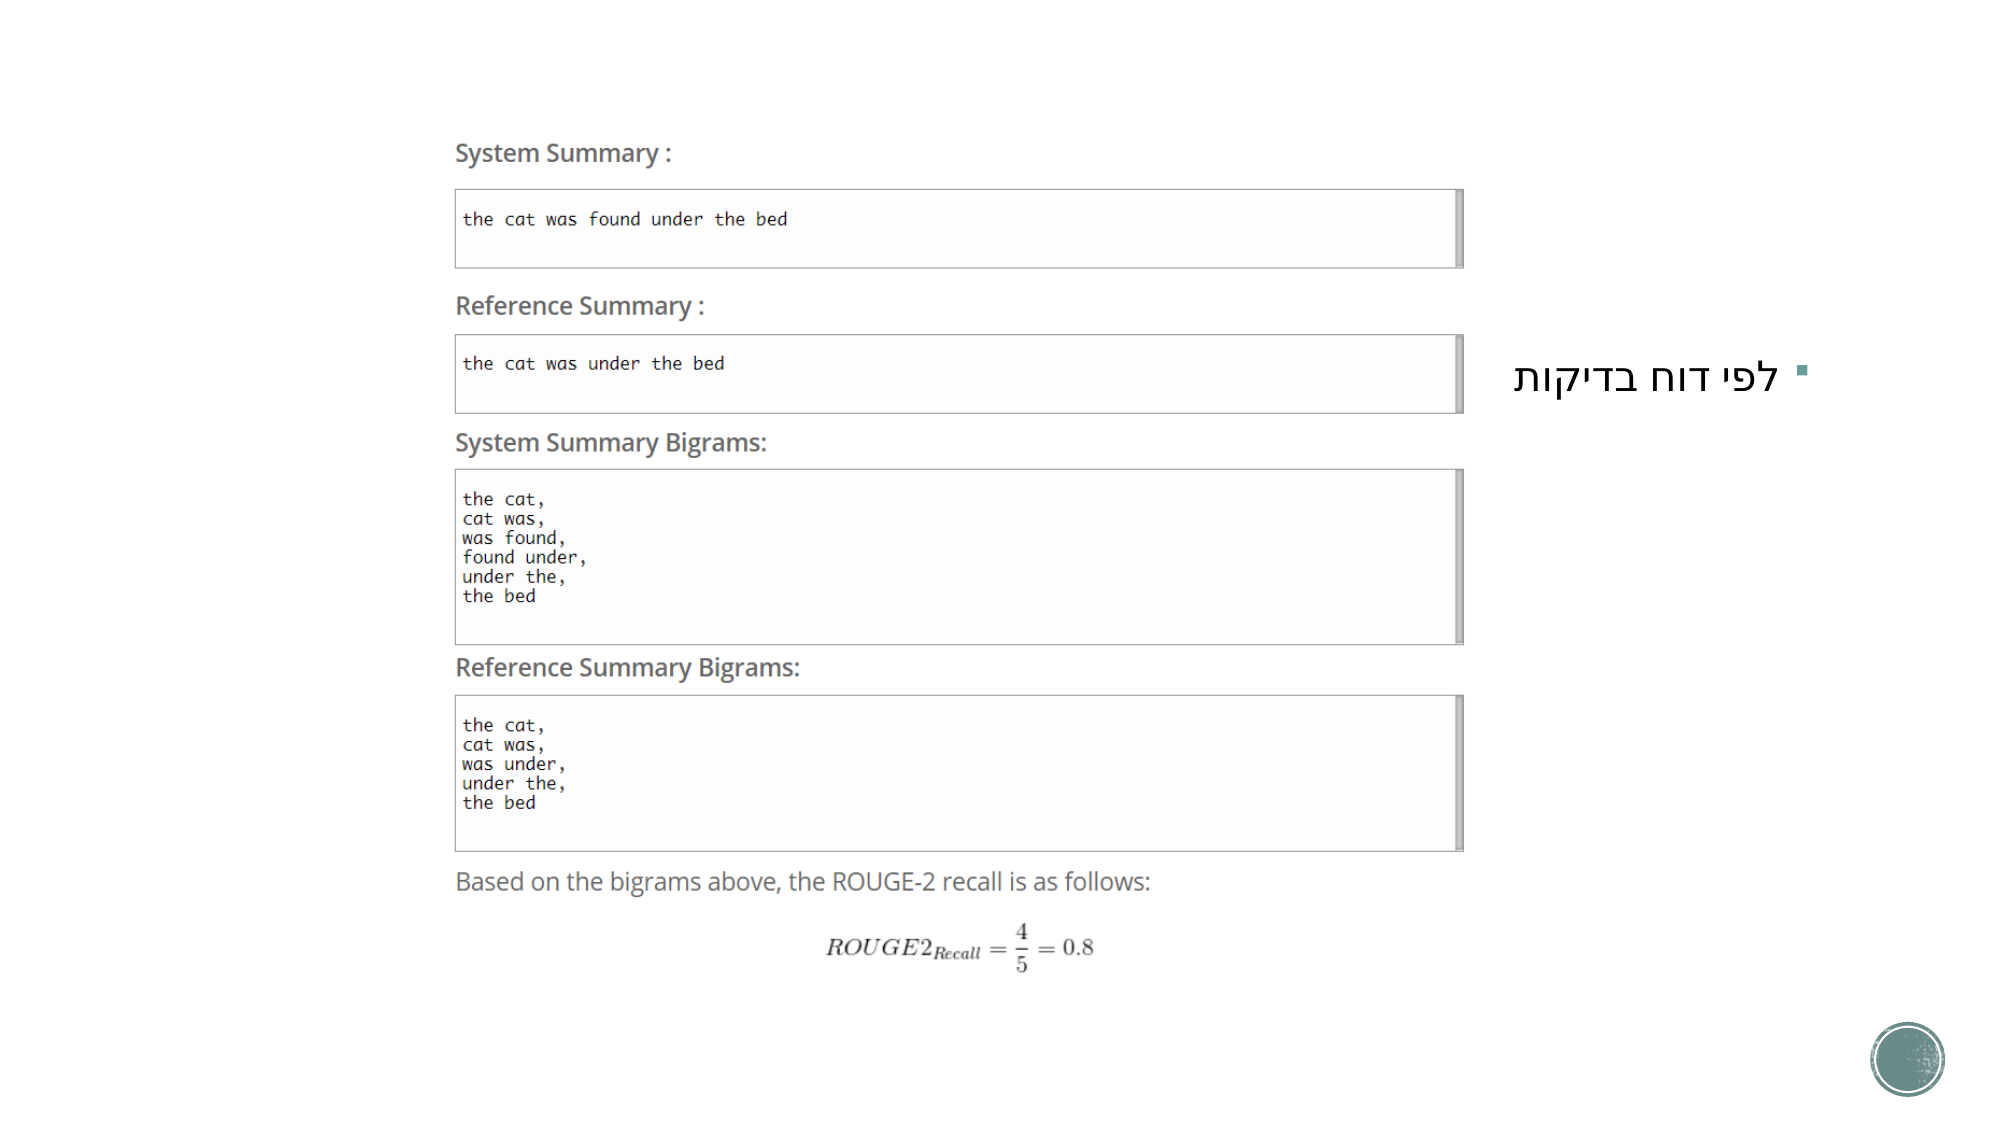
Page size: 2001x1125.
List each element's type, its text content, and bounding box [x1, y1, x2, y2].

picture [443, 134, 1506, 980]
title המערכת שלנו [175, 79, 1826, 344]
list לפי דוח בדיקות שערכנו עם ROUGE יעילות הסיכום שלנו עומד על 70 אחוז. [175, 348, 1826, 1013]
